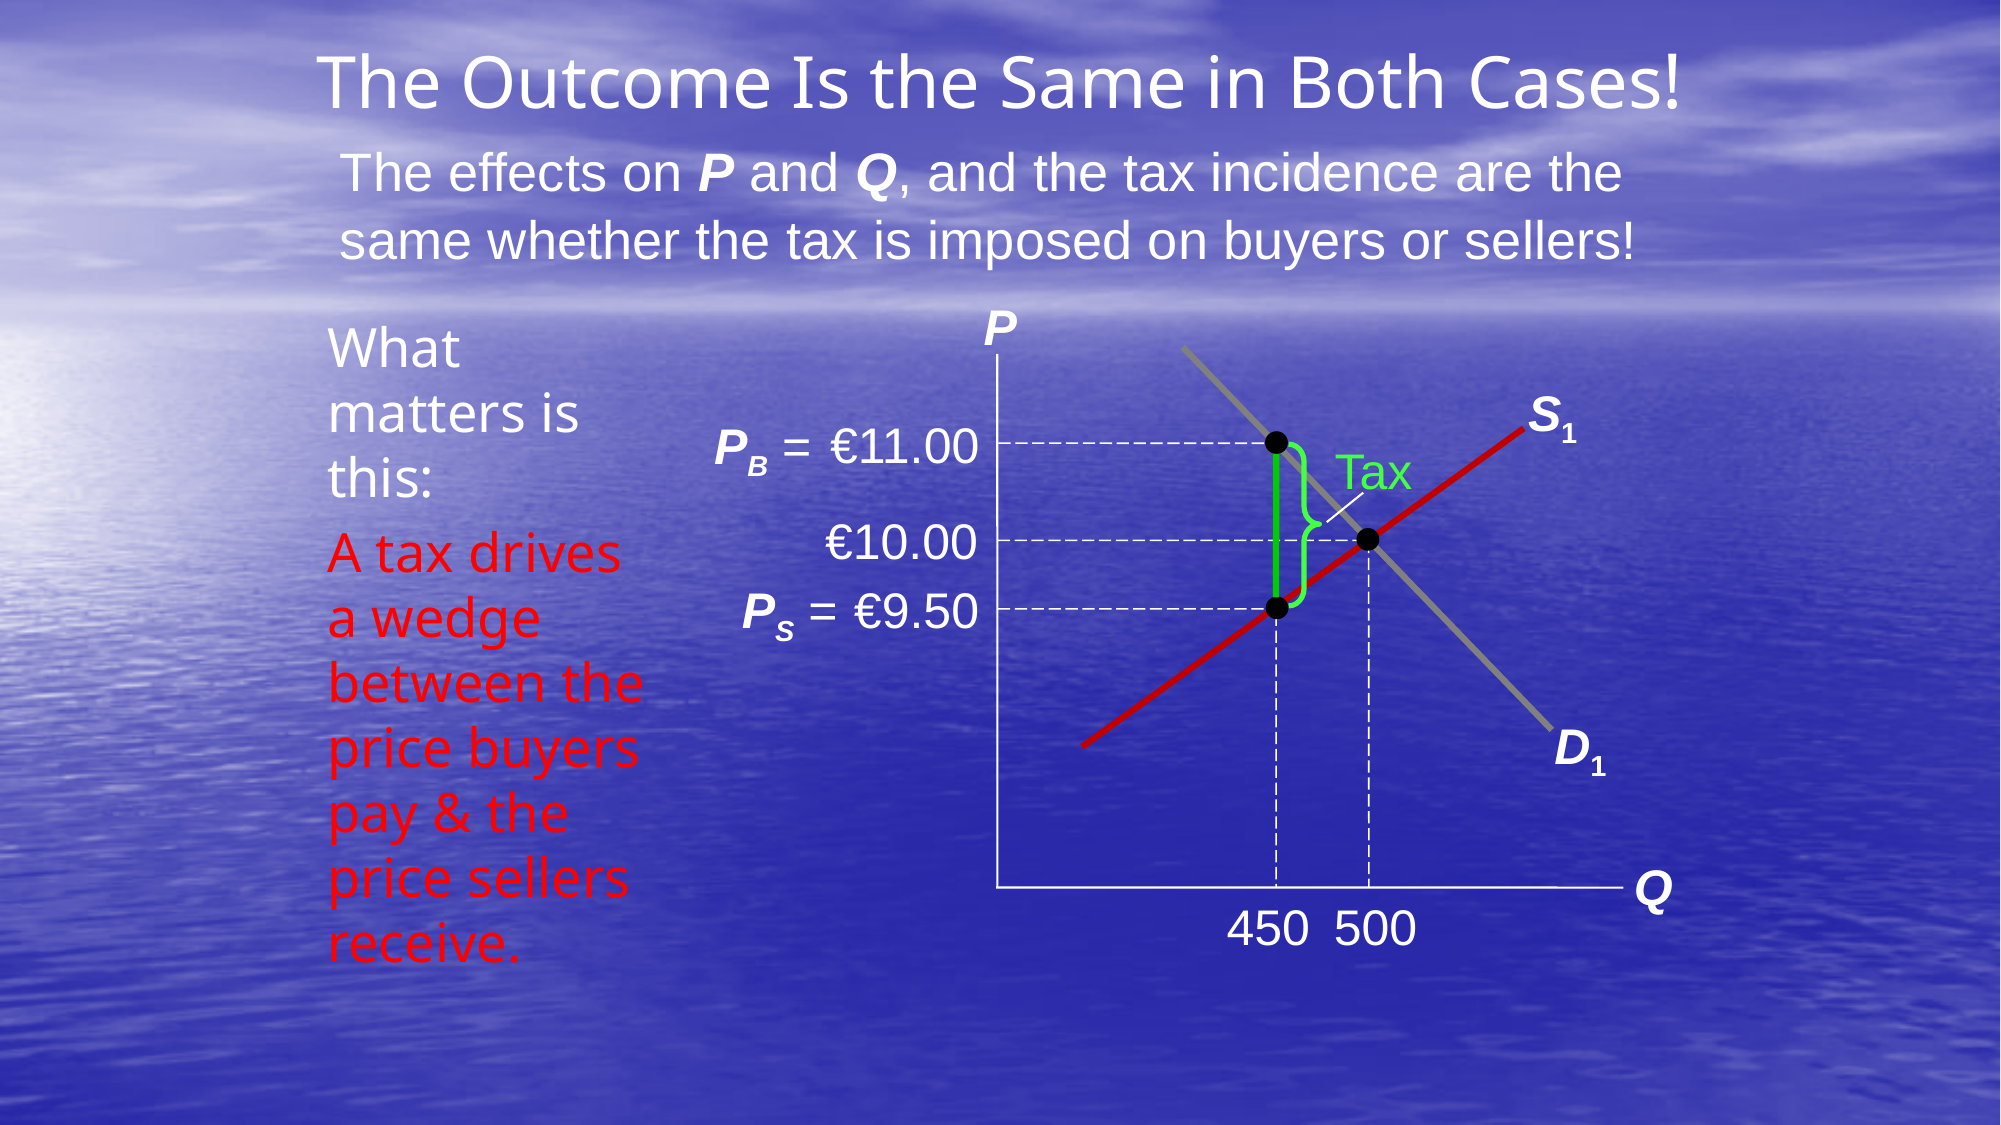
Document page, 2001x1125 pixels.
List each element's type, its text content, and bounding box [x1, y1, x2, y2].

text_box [839, 578, 1289, 639]
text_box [965, 288, 1691, 924]
text_box PB = [694, 406, 827, 490]
title The Outcome Is the Same in Both Cases! [249, 24, 1750, 132]
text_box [1182, 347, 1631, 782]
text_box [802, 413, 1288, 475]
text_box The effects on P and Q, and the tax incidence are the same whether the tax is imposed on buyers or sellers! [325, 126, 1702, 295]
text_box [804, 509, 1424, 957]
text_box PS = [720, 571, 804, 655]
list What matters is this: A tax drives a wedge between the price buyers pay & the price sellers receive. [311, 305, 676, 967]
